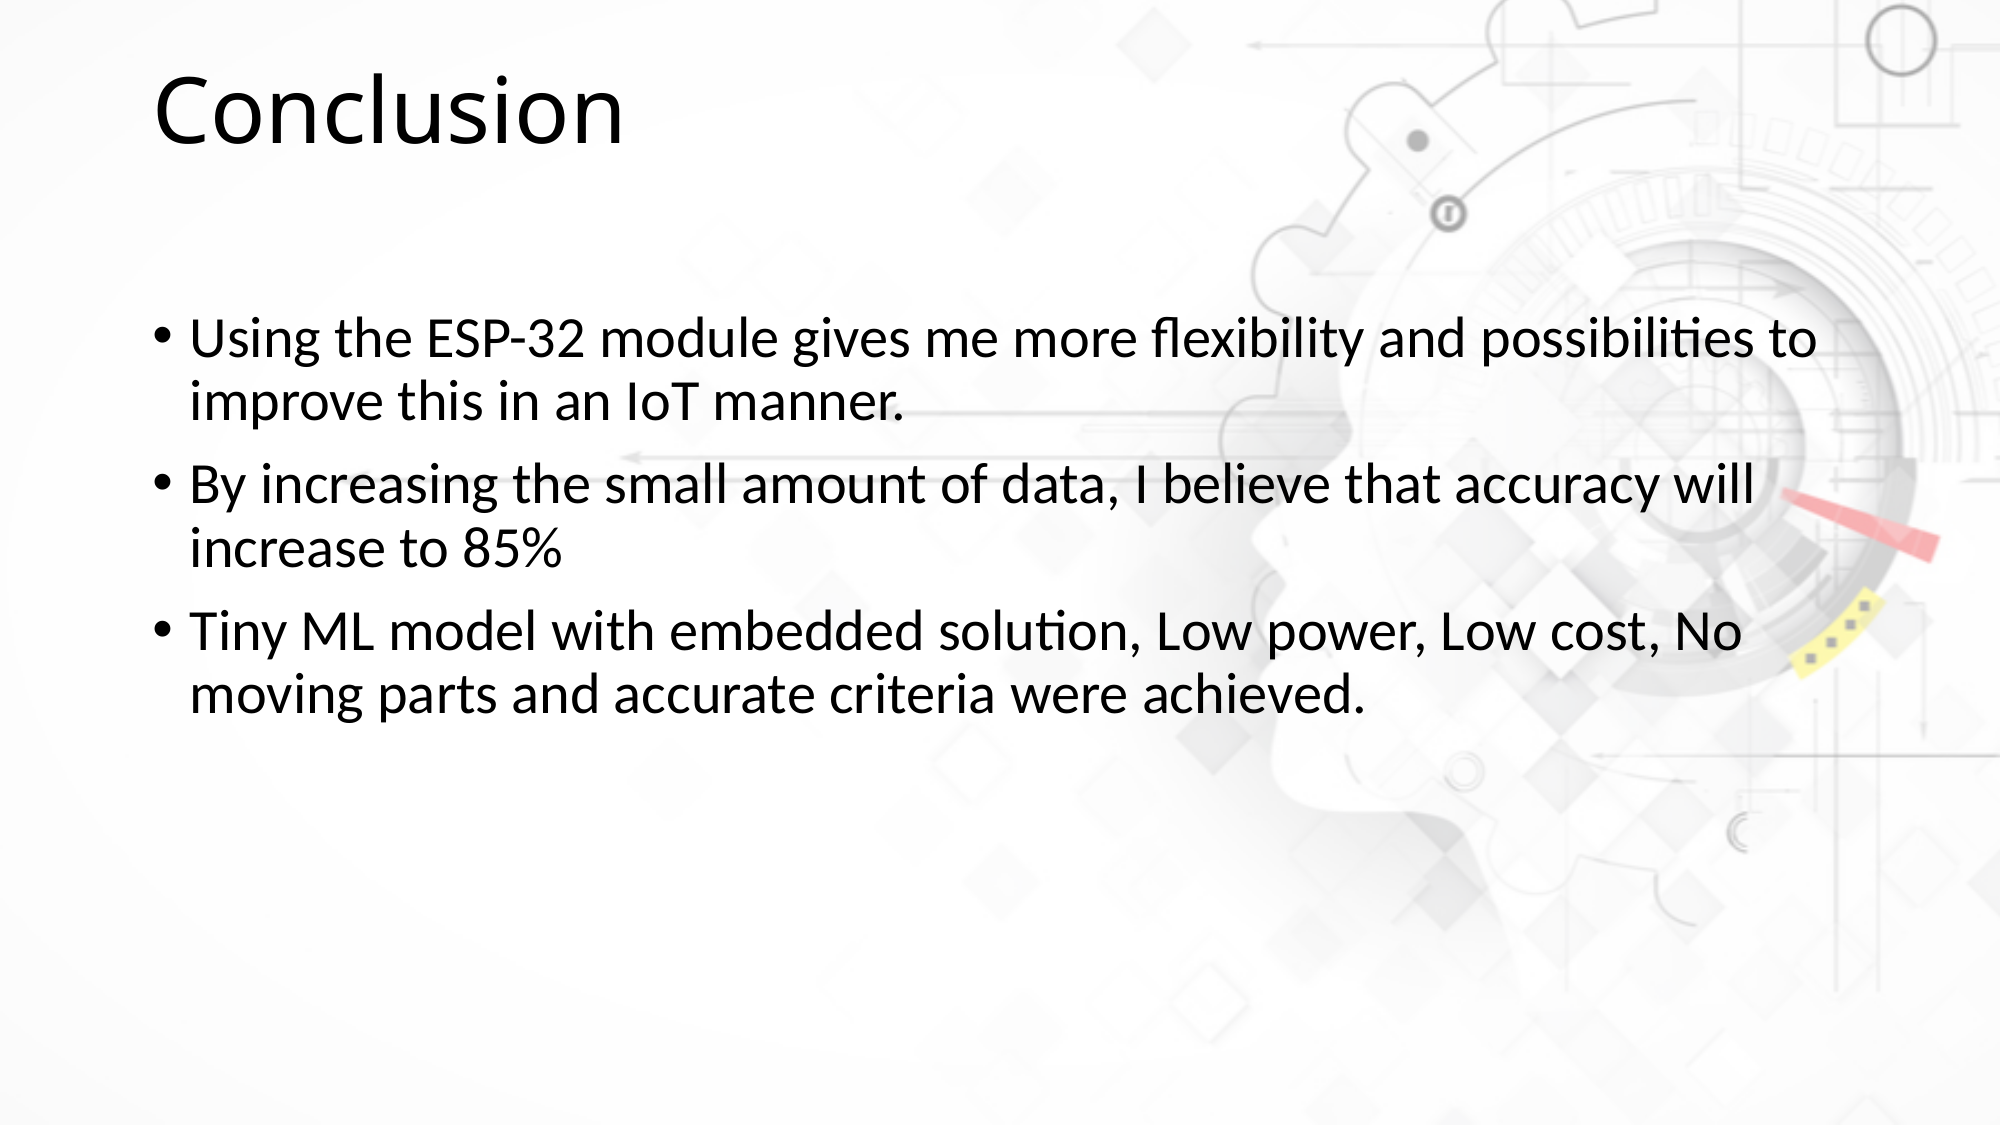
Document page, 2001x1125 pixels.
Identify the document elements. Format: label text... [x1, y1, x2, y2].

list Using the ESP-32 module gives me more flexibility and possibilities to improve this in an IoT manner. By increasing the small amount of data, I believe that accuracy will increase to 85% Tiny ML model with embedded solution, Low power, Low cost, No moving parts and accurate criteria were achieved. [137, 299, 1863, 1014]
title Conclusion [137, 59, 1863, 278]
